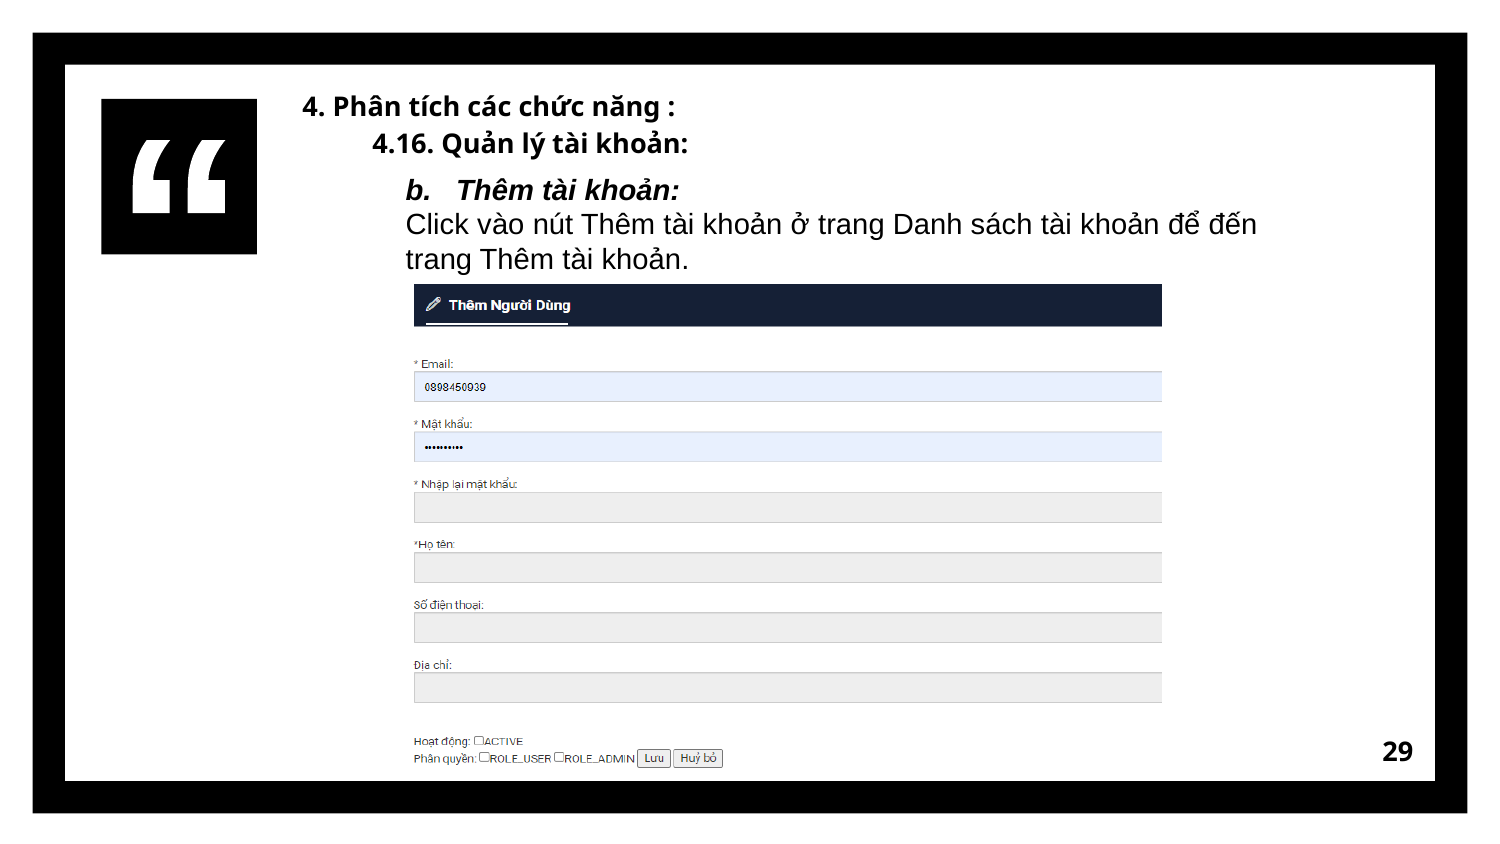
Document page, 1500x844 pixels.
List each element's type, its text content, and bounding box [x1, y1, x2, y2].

text_box b. Thêm tài khoản: Click vào nút Thêm tài khoản ở trang Danh sách tài khoản để đến trang Thêm tài khoản. [390, 163, 1298, 283]
list 4. Phân tích các chức năng : 4.16. Quản lý tài khoản: [287, 69, 1133, 183]
picture [392, 284, 1162, 775]
slide_number 29 [1338, 720, 1429, 786]
